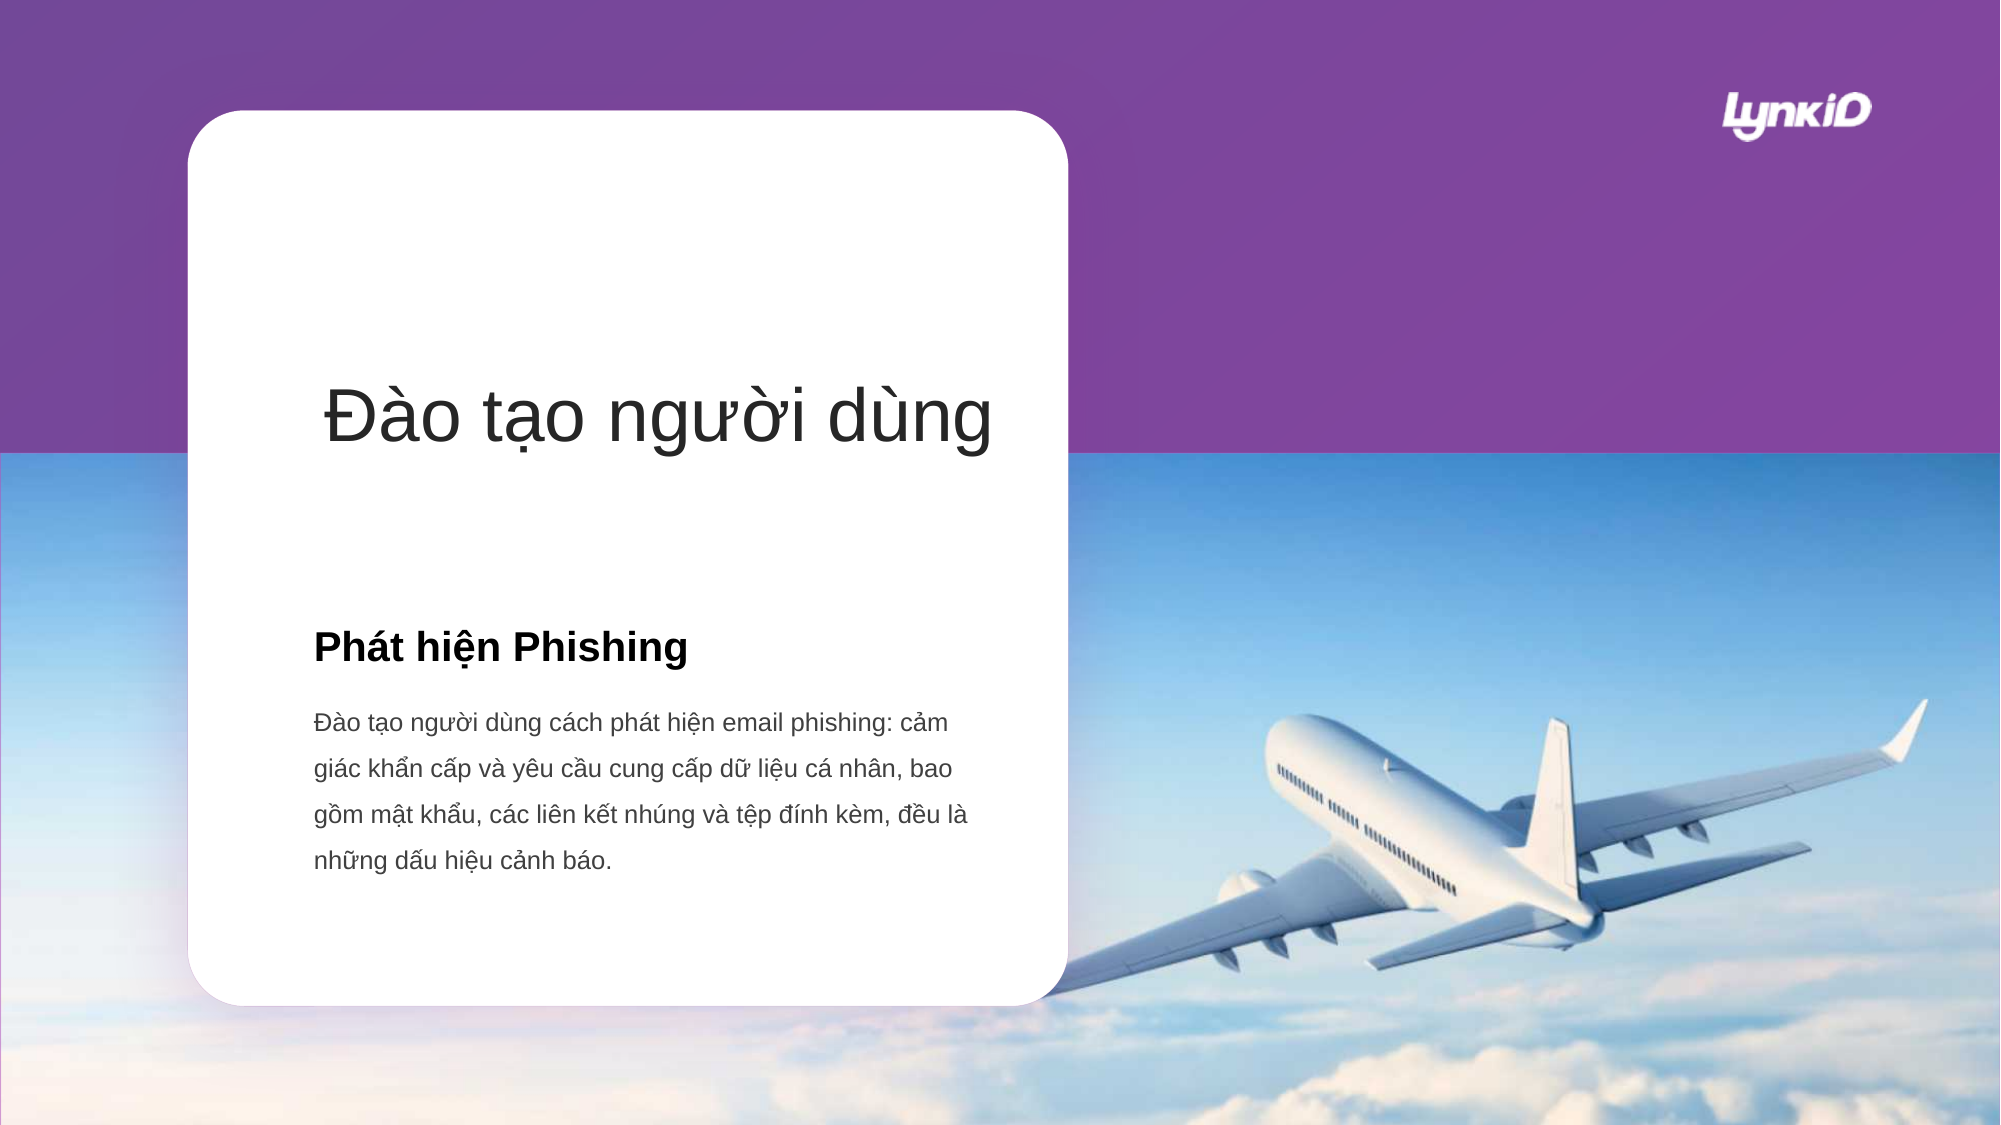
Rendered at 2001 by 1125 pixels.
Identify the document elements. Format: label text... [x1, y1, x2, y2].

text_box [187, 110, 1069, 453]
picture [0, 453, 2000, 1125]
picture [1722, 92, 1872, 142]
title Đào tạo người dùng [312, 274, 1023, 453]
